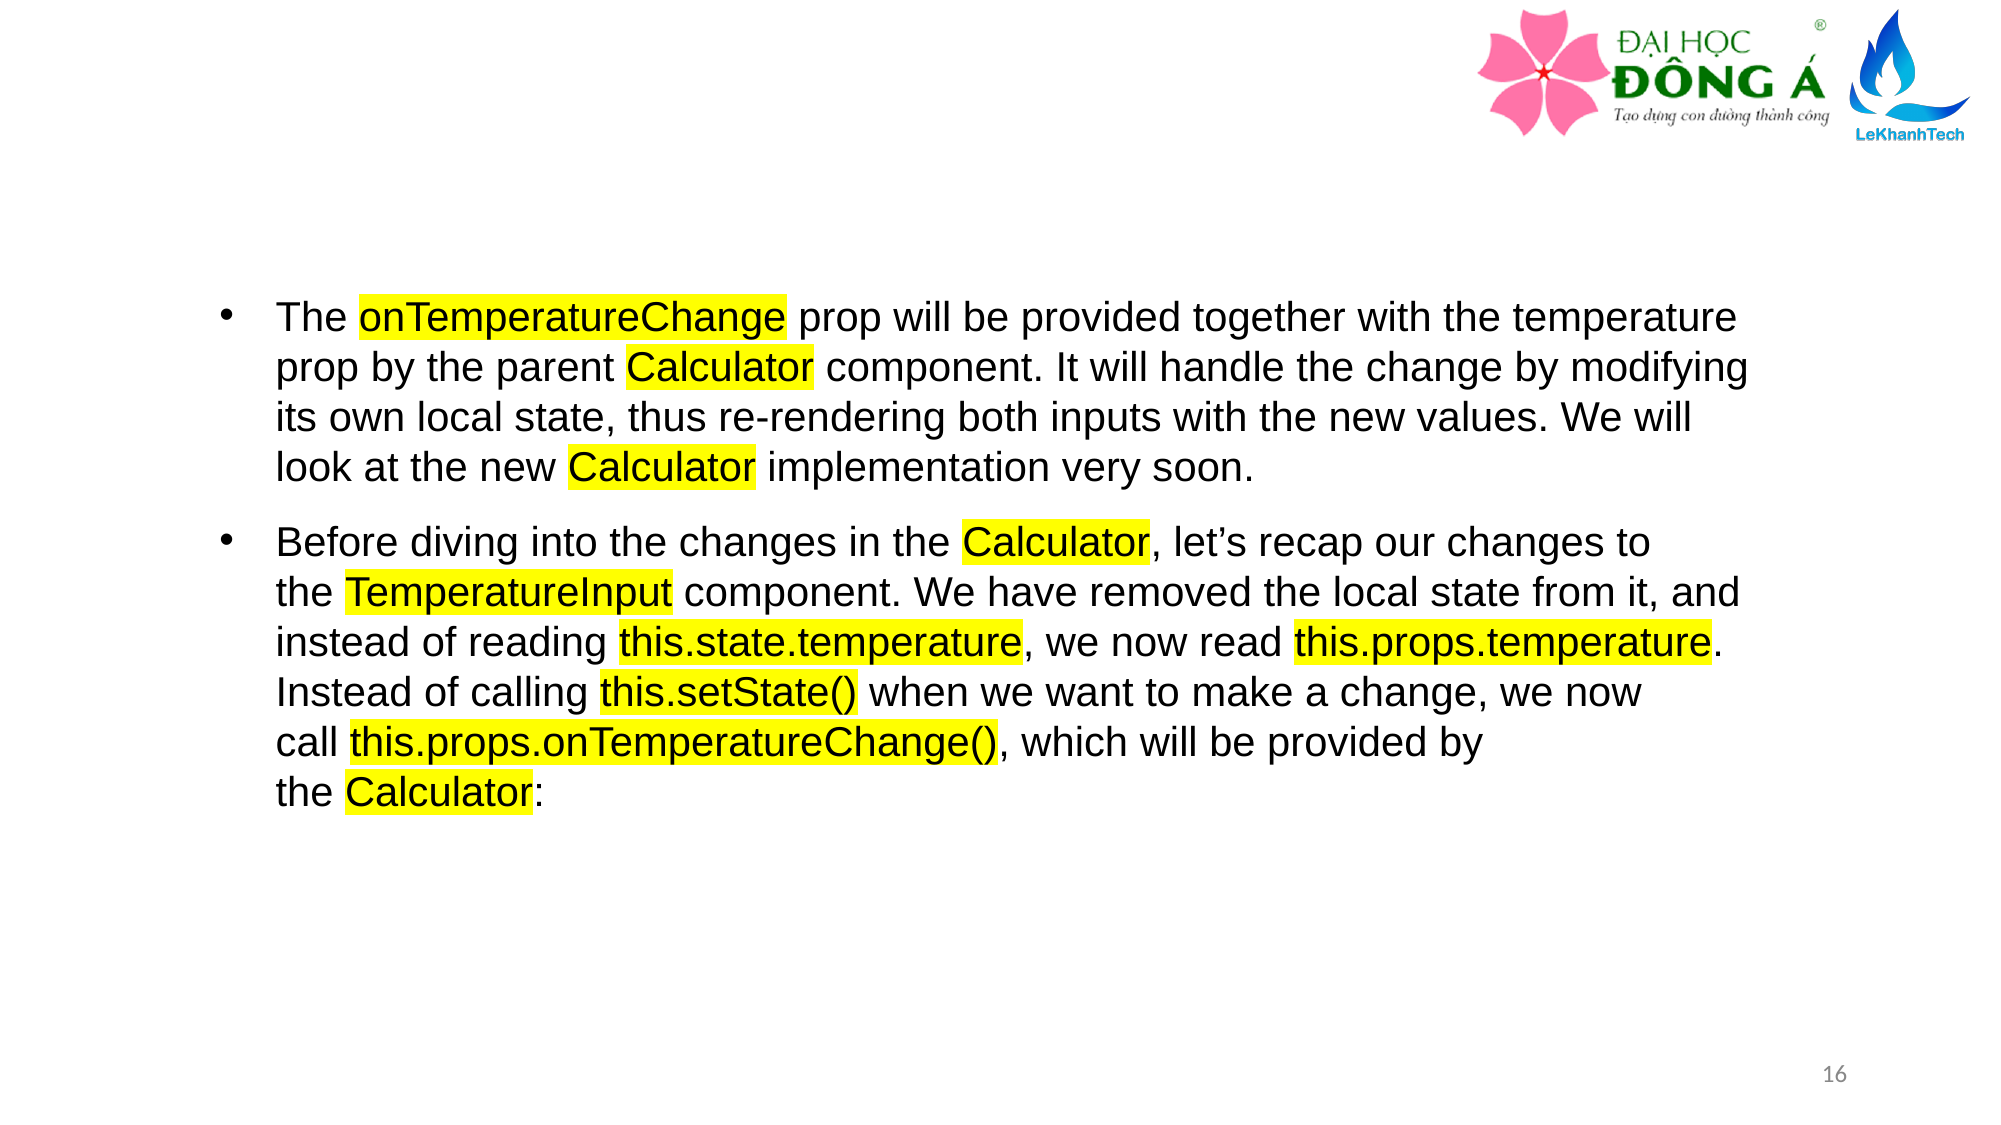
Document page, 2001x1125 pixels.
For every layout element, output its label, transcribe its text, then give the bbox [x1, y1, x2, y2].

picture [1465, 5, 1980, 144]
slide_number 16 [1412, 1042, 1863, 1103]
text_box The onTemperatureChange prop will be provided together with the temperature prop by the parent Calculator component. It will handle the change by modifying its own local state, thus re-rendering both inputs with the new values. We will look at the new Calculator implementation very soon. Before diving into the changes in the Calculator, let’s recap our changes to the TemperatureInput component. We have removed the local state from it, and instead of reading this.state.temperature, we now read this.props.temperature. Instead of calling this.setState() when we want to make a change, we now call this.props.onTemperatureChange(), which will be provided by the Calculator: [204, 282, 1778, 823]
